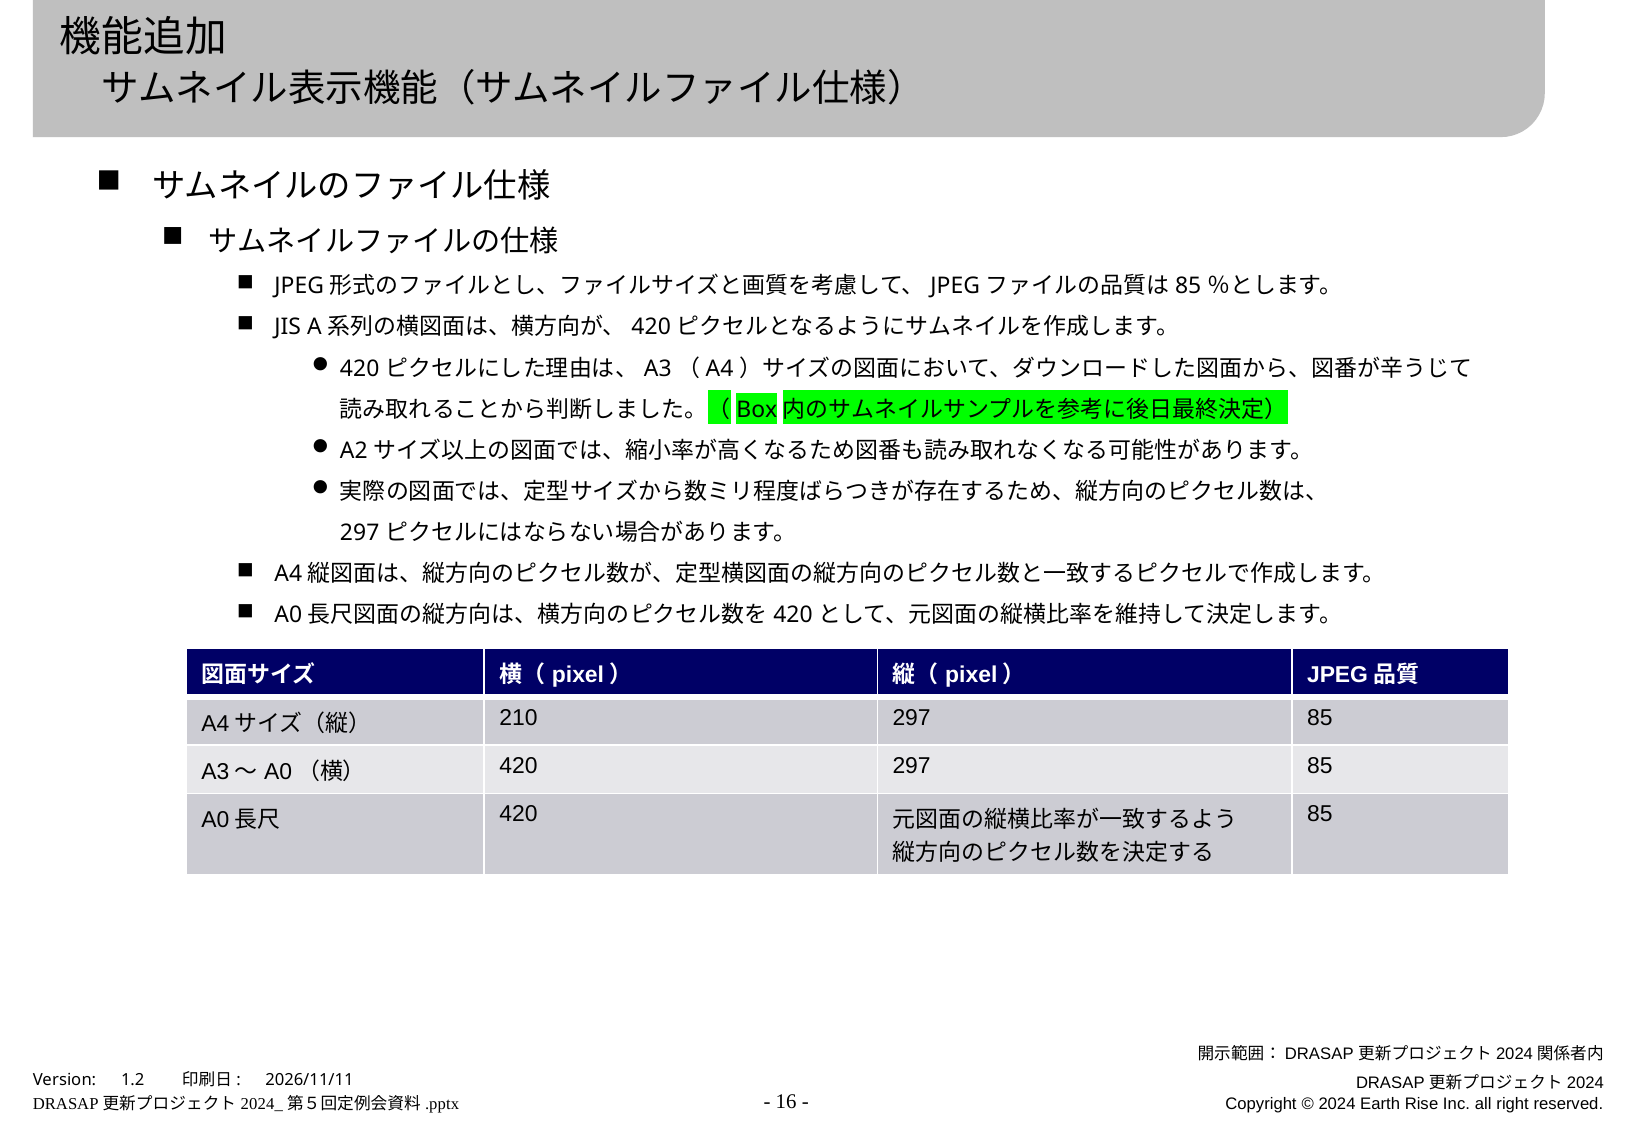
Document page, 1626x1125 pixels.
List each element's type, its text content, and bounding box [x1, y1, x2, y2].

table_header 図面サイズ [187, 649, 483, 694]
table_cell 420 [485, 746, 877, 793]
table_cell 297 [878, 700, 1291, 744]
table_header 横（pixel） [485, 649, 877, 694]
table_cell 297 [878, 746, 1291, 793]
table_cell 元図面の縦横比率が一致するよう 縦方向のピクセル数を決定する [878, 794, 1291, 874]
table_cell 420 [485, 794, 877, 874]
table_cell A3～A0（横） [187, 746, 483, 793]
list サムネイルのファイル仕様 サムネイルファイルの仕様 JPEG形式のファイルとし、ファイルサイズと画質を考慮して、JPEGファイルの品質は85％とします。 JIS A系列の横図面は、横方向が、420ピクセルとなるようにサムネイルを作成します。 420ピクセルにした理由は、A3（A4）サイズの図面において、ダウンロードした図面から、図番が辛うじて 読み取れることから判断しました。（Box内のサムネイルサンプルを参考に後日最終決定） A2サイズ以上の図面では、縮小率が高くなるため図番も読み取れなくなる可能性があります。 実際の図面では、定型サイズから数ミリ程度ばらつきが存在するため、縦方向のピクセル数は、 297ピクセルにはならない場合があります。 A4縦図面は、縦方向のピクセル数が、定型横図面の縦方向のピクセル数と一致するピクセルで作成します。 A0長尺図面の縦方向は、横方向のピクセル数を420として、元図面の縦横比率を維持して決定します。 [81, 137, 1604, 1088]
table_header JPEG品質 [1293, 649, 1508, 694]
table_cell A0長尺 [187, 794, 483, 874]
table_cell 210 [485, 700, 877, 744]
table_header 縦（pixel） [878, 649, 1291, 694]
title 機能追加 サムネイル表示機能（サムネイルファイル仕様） [44, 19, 1155, 100]
table_cell 85 [1293, 700, 1508, 744]
table_cell 85 [1293, 794, 1508, 874]
table_cell 85 [1293, 746, 1508, 793]
table_cell A4サイズ（縦） [187, 700, 483, 744]
